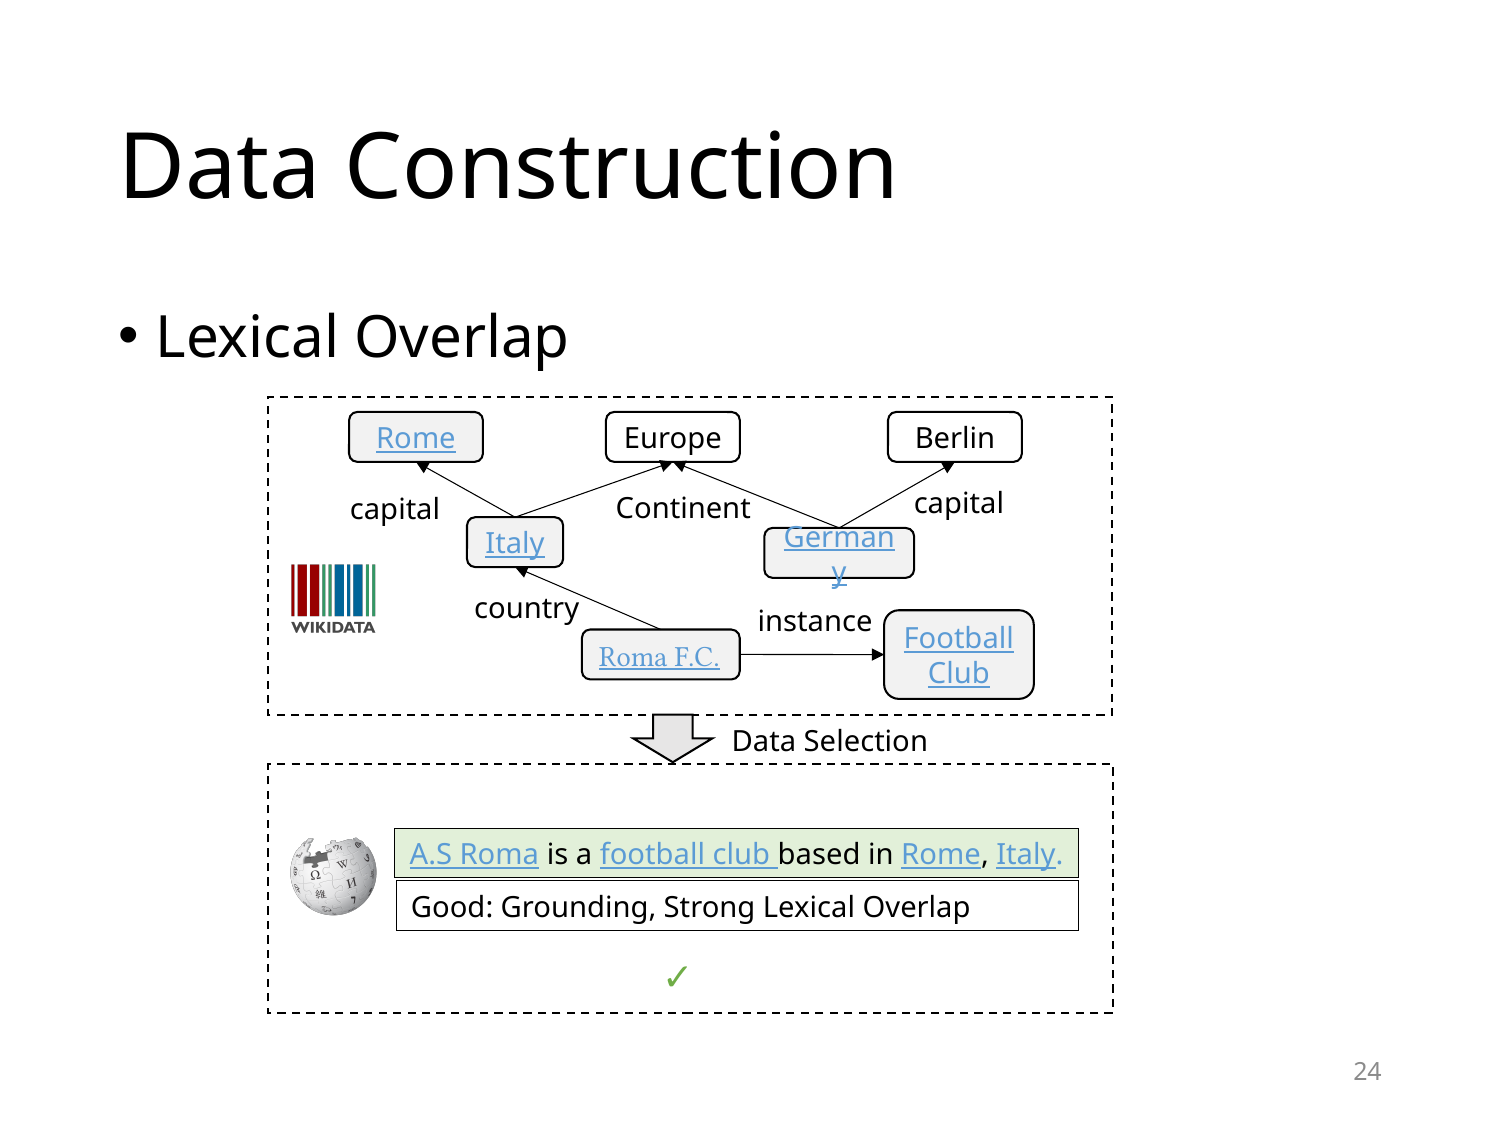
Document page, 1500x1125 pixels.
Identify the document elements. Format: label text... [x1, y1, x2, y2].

text_box [267, 396, 1113, 716]
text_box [515, 567, 661, 630]
text_box [267, 763, 1114, 1014]
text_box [516, 461, 672, 518]
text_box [394, 828, 1079, 932]
text_box ✓ [647, 945, 720, 1006]
slide_number 24 [1059, 1042, 1397, 1103]
title Data Construction [103, 59, 1397, 278]
text_box Data Selection [716, 714, 943, 765]
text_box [415, 461, 516, 518]
picture [279, 560, 388, 637]
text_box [672, 461, 839, 528]
text_box [629, 713, 716, 764]
list Lexical Overlap [103, 299, 1397, 1014]
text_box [839, 461, 955, 528]
picture [290, 837, 377, 916]
